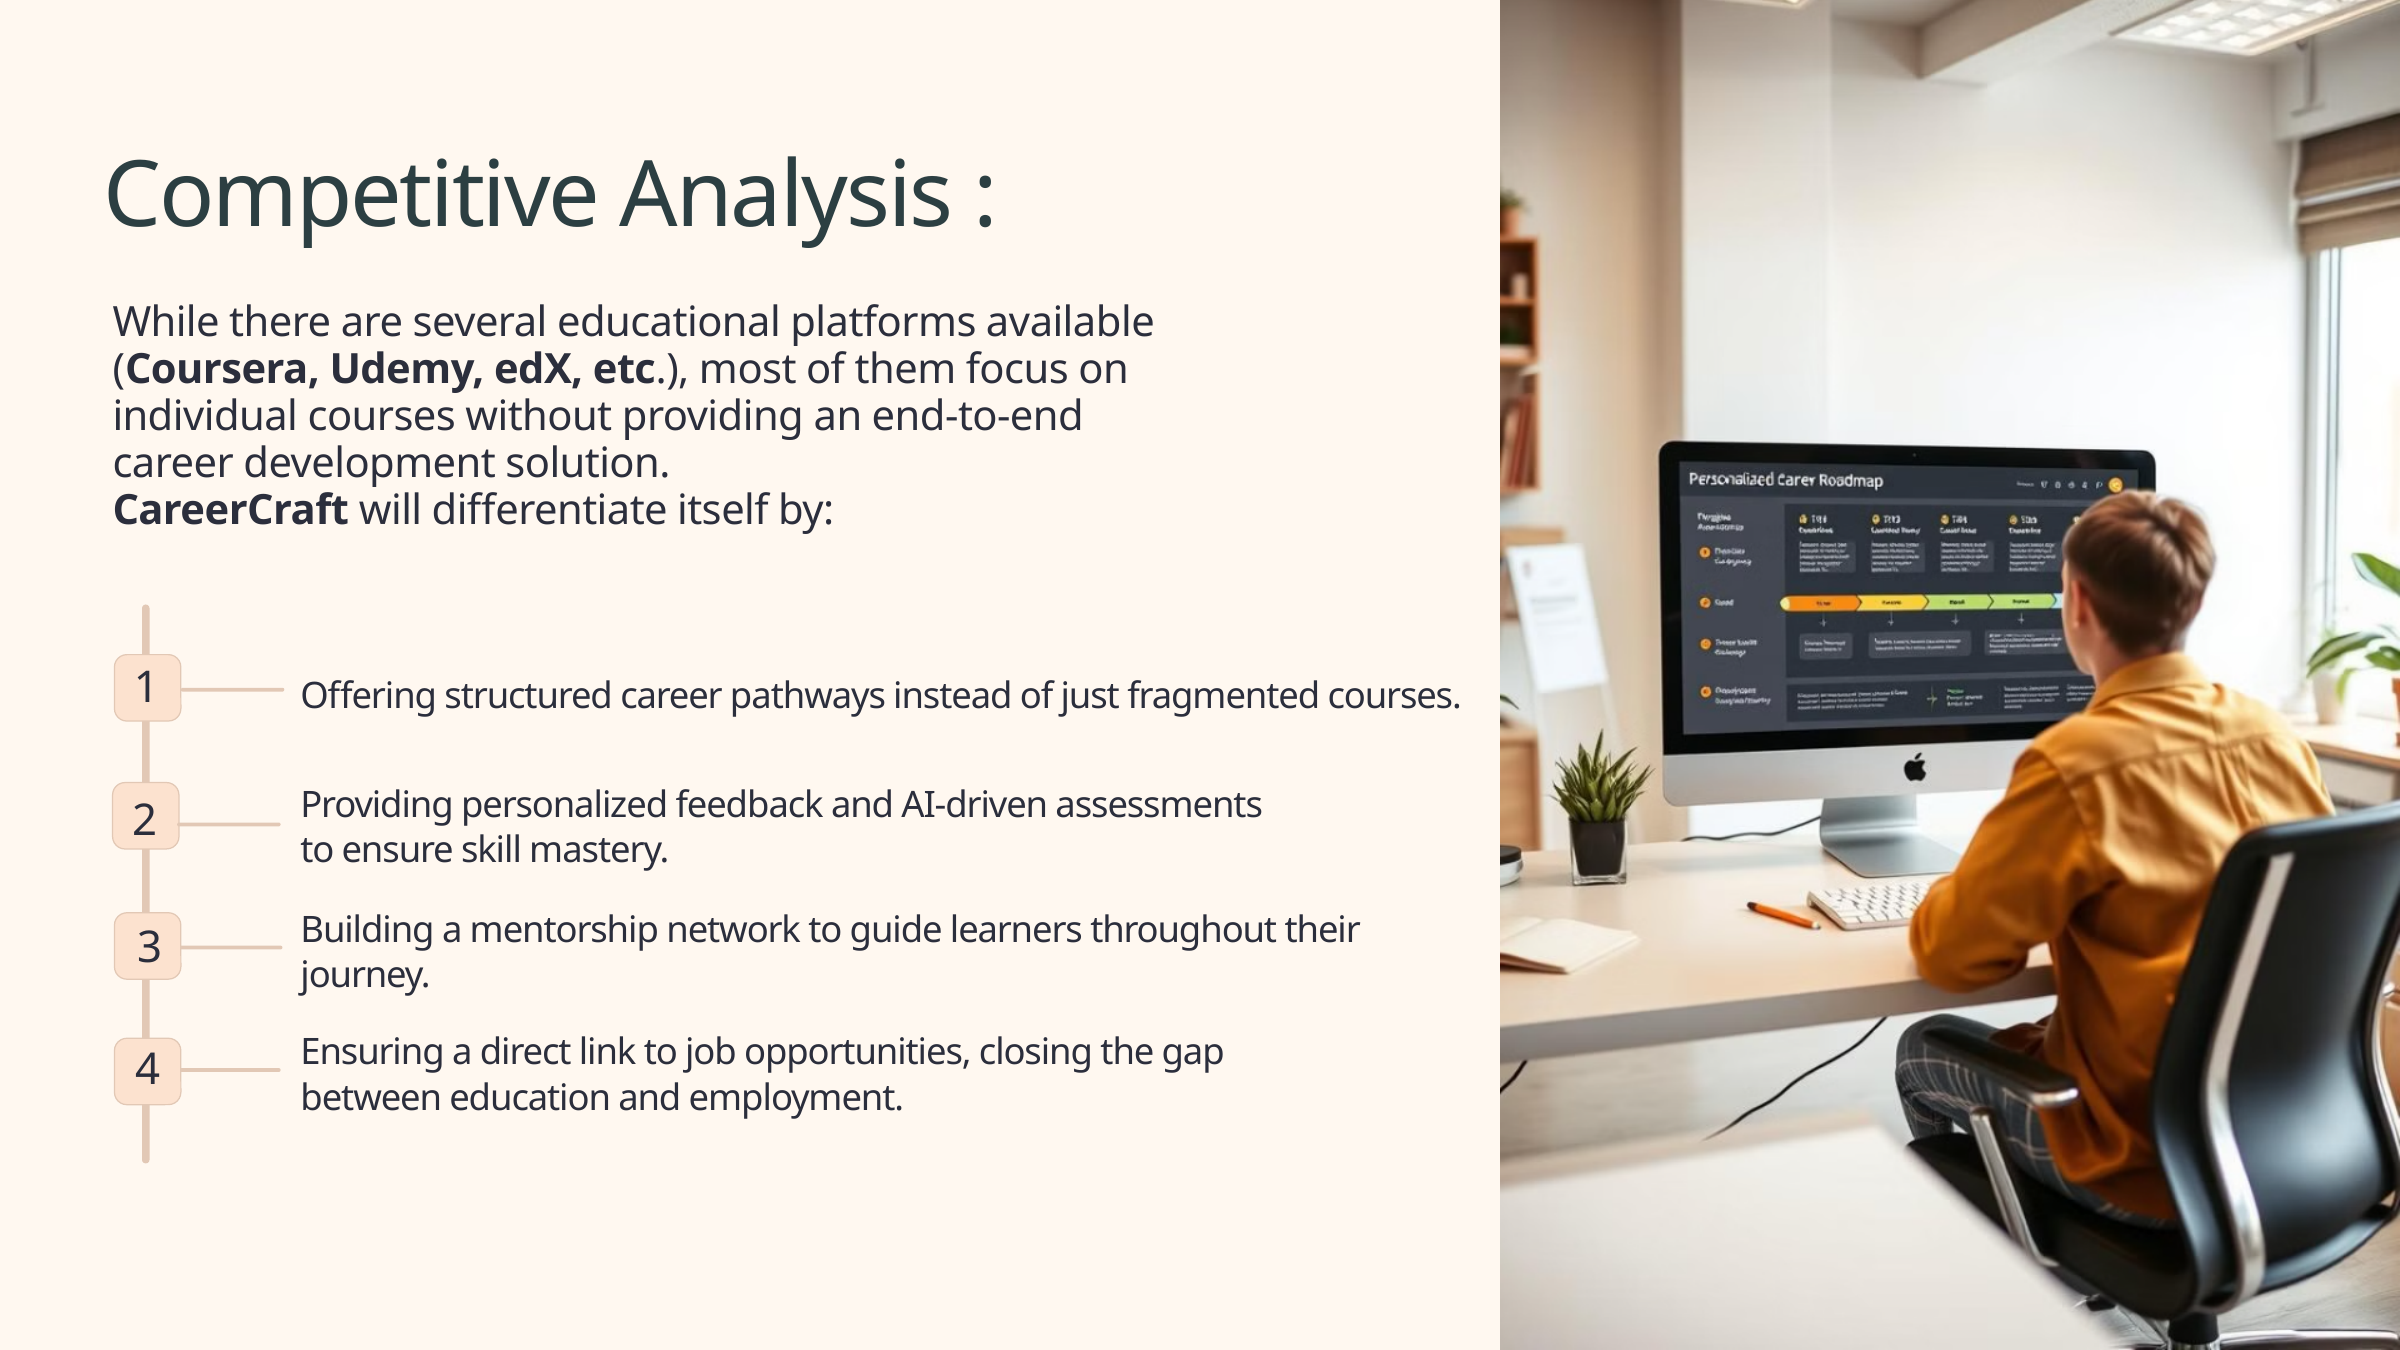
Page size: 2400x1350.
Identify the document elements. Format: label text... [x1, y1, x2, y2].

text_box While there are several educational platforms available (Coursera, Udemy, edX, etc.), most of them focus on individual courses without providing an end-to-end career development solution. CareerCraft will differentiate itself by: [112, 298, 1199, 393]
text_box [142, 849, 150, 912]
text_box [142, 722, 150, 782]
text_box [310, 851, 1397, 946]
text_box [142, 980, 150, 1038]
text_box [180, 687, 285, 692]
text_box [181, 1068, 281, 1072]
text_box [177, 822, 281, 827]
text_box [142, 604, 150, 654]
text_box [310, 604, 1397, 699]
text_box [181, 945, 283, 950]
text_box [142, 1105, 150, 1164]
text_box [114, 912, 181, 980]
text_box Competitive Analysis : [103, 153, 1394, 246]
text_box Providing personalized feedback and AI-driven assessments to ensure skill mastery. [300, 778, 1499, 826]
text_box 1 [137, 667, 155, 712]
text_box [114, 1038, 181, 1105]
text_box [310, 1098, 1397, 1193]
text_box [114, 654, 181, 722]
text_box Offering structured career pathways instead of just fragmented courses. [300, 669, 670, 716]
picture [1499, 0, 2400, 1350]
text_box Ensuring a direct link to job opportunities, closing the gap between education and employment. [300, 1025, 782, 1072]
text_box 4 [135, 1049, 161, 1094]
text_box 2 [133, 800, 157, 845]
text_box [112, 782, 179, 849]
text_box Building a mentorship network to guide learners throughout their journey. [300, 903, 673, 950]
text_box 3 [137, 927, 162, 972]
